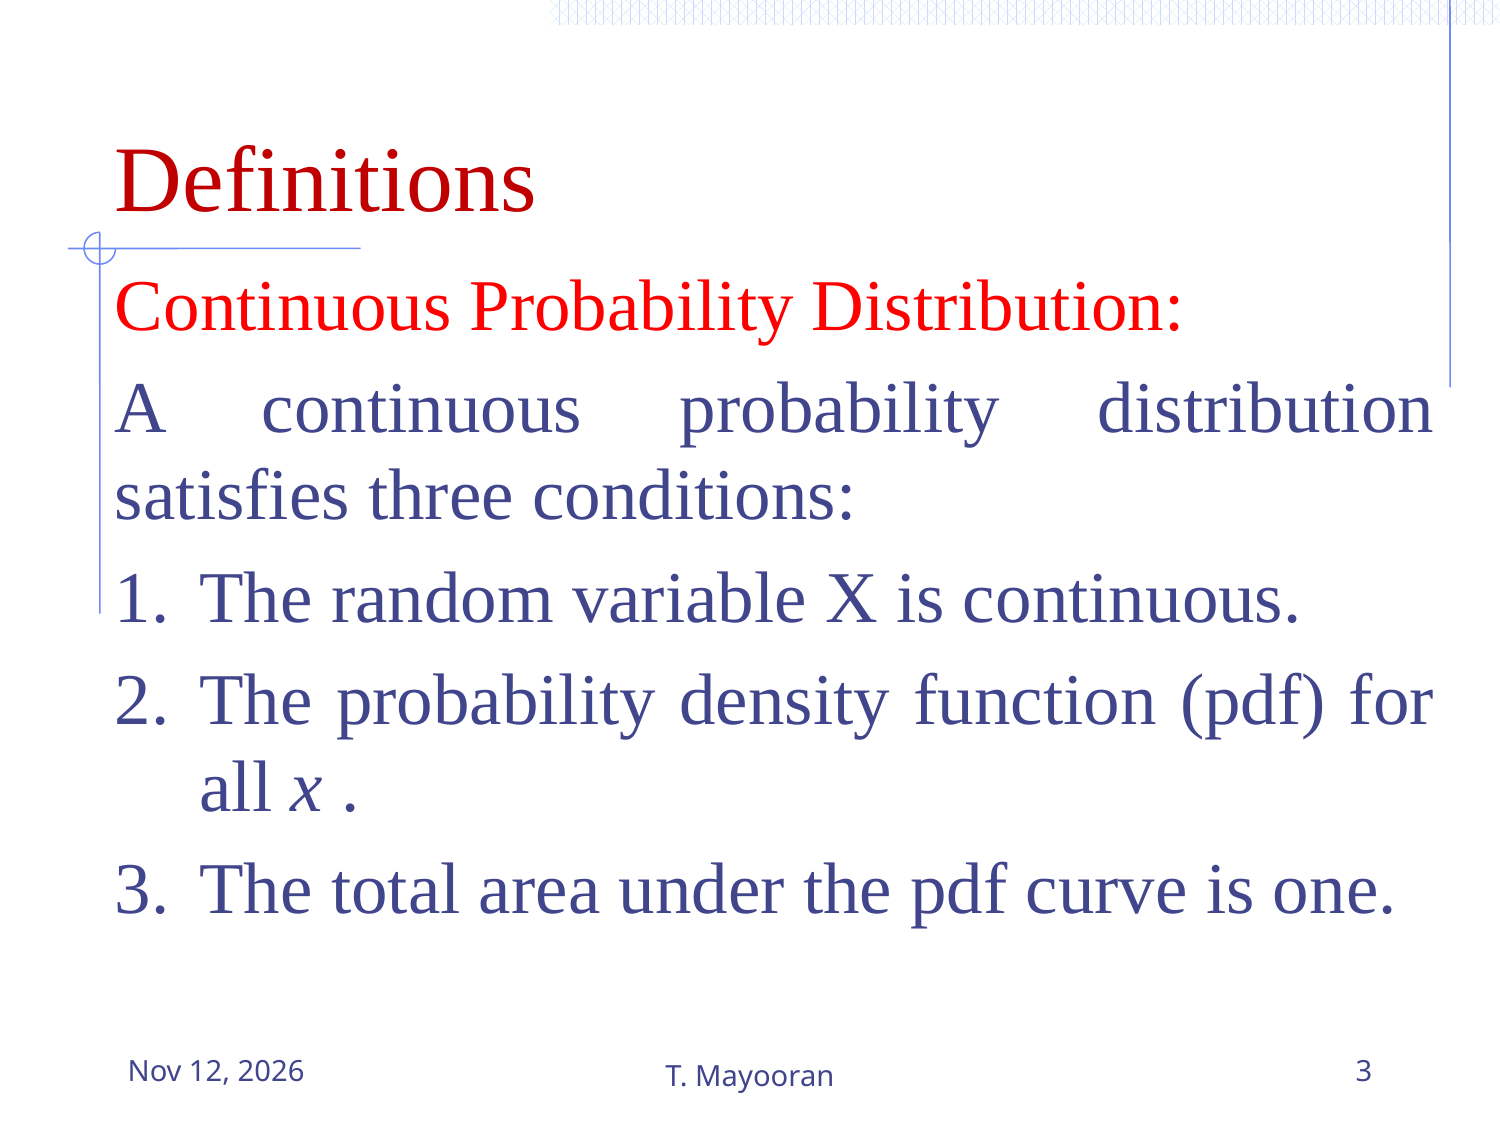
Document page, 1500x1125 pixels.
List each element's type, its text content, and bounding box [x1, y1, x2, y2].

slide_number 12-May-23 [112, 1024, 426, 1101]
footer T. Mayooran [512, 1024, 988, 1101]
slide_number 3 [1074, 1024, 1388, 1101]
title Definitions [99, 50, 1375, 238]
